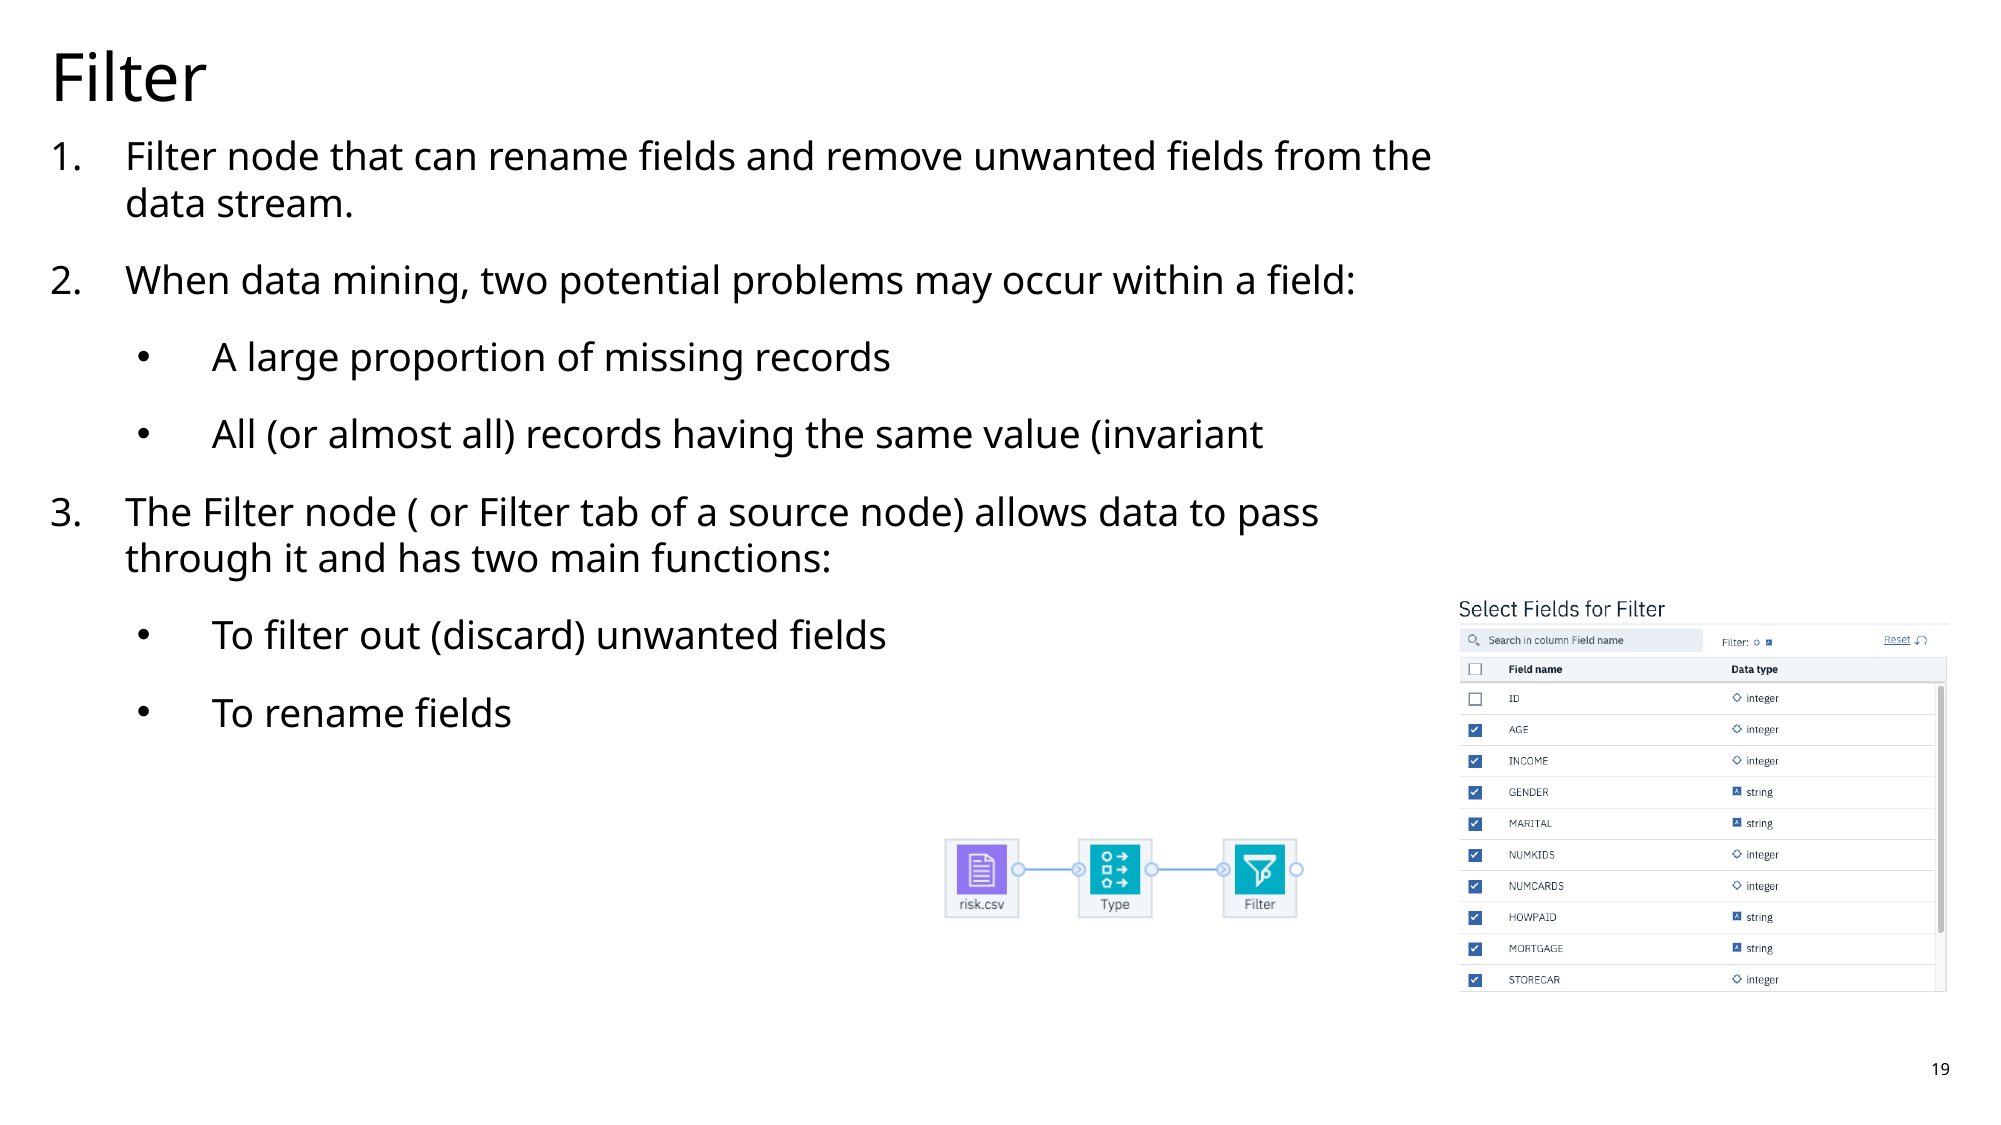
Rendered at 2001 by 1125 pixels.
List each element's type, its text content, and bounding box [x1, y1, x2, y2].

picture [932, 827, 1336, 939]
picture [1460, 596, 1951, 1033]
title Filter [50, 43, 1950, 154]
list Filter node that can rename fields and remove unwanted fields from the data stream. When data mining, two potential problems may occur within a field: A large proportion of missing records All (or almost all) records having the same value (invariant The Filter node ( or Filter tab of a source node) allows data to pass through it and has two main functions: To filter out (discard) unwanted fields To rename fields [50, 131, 1450, 929]
slide_number 19 [1500, 1055, 1950, 1086]
